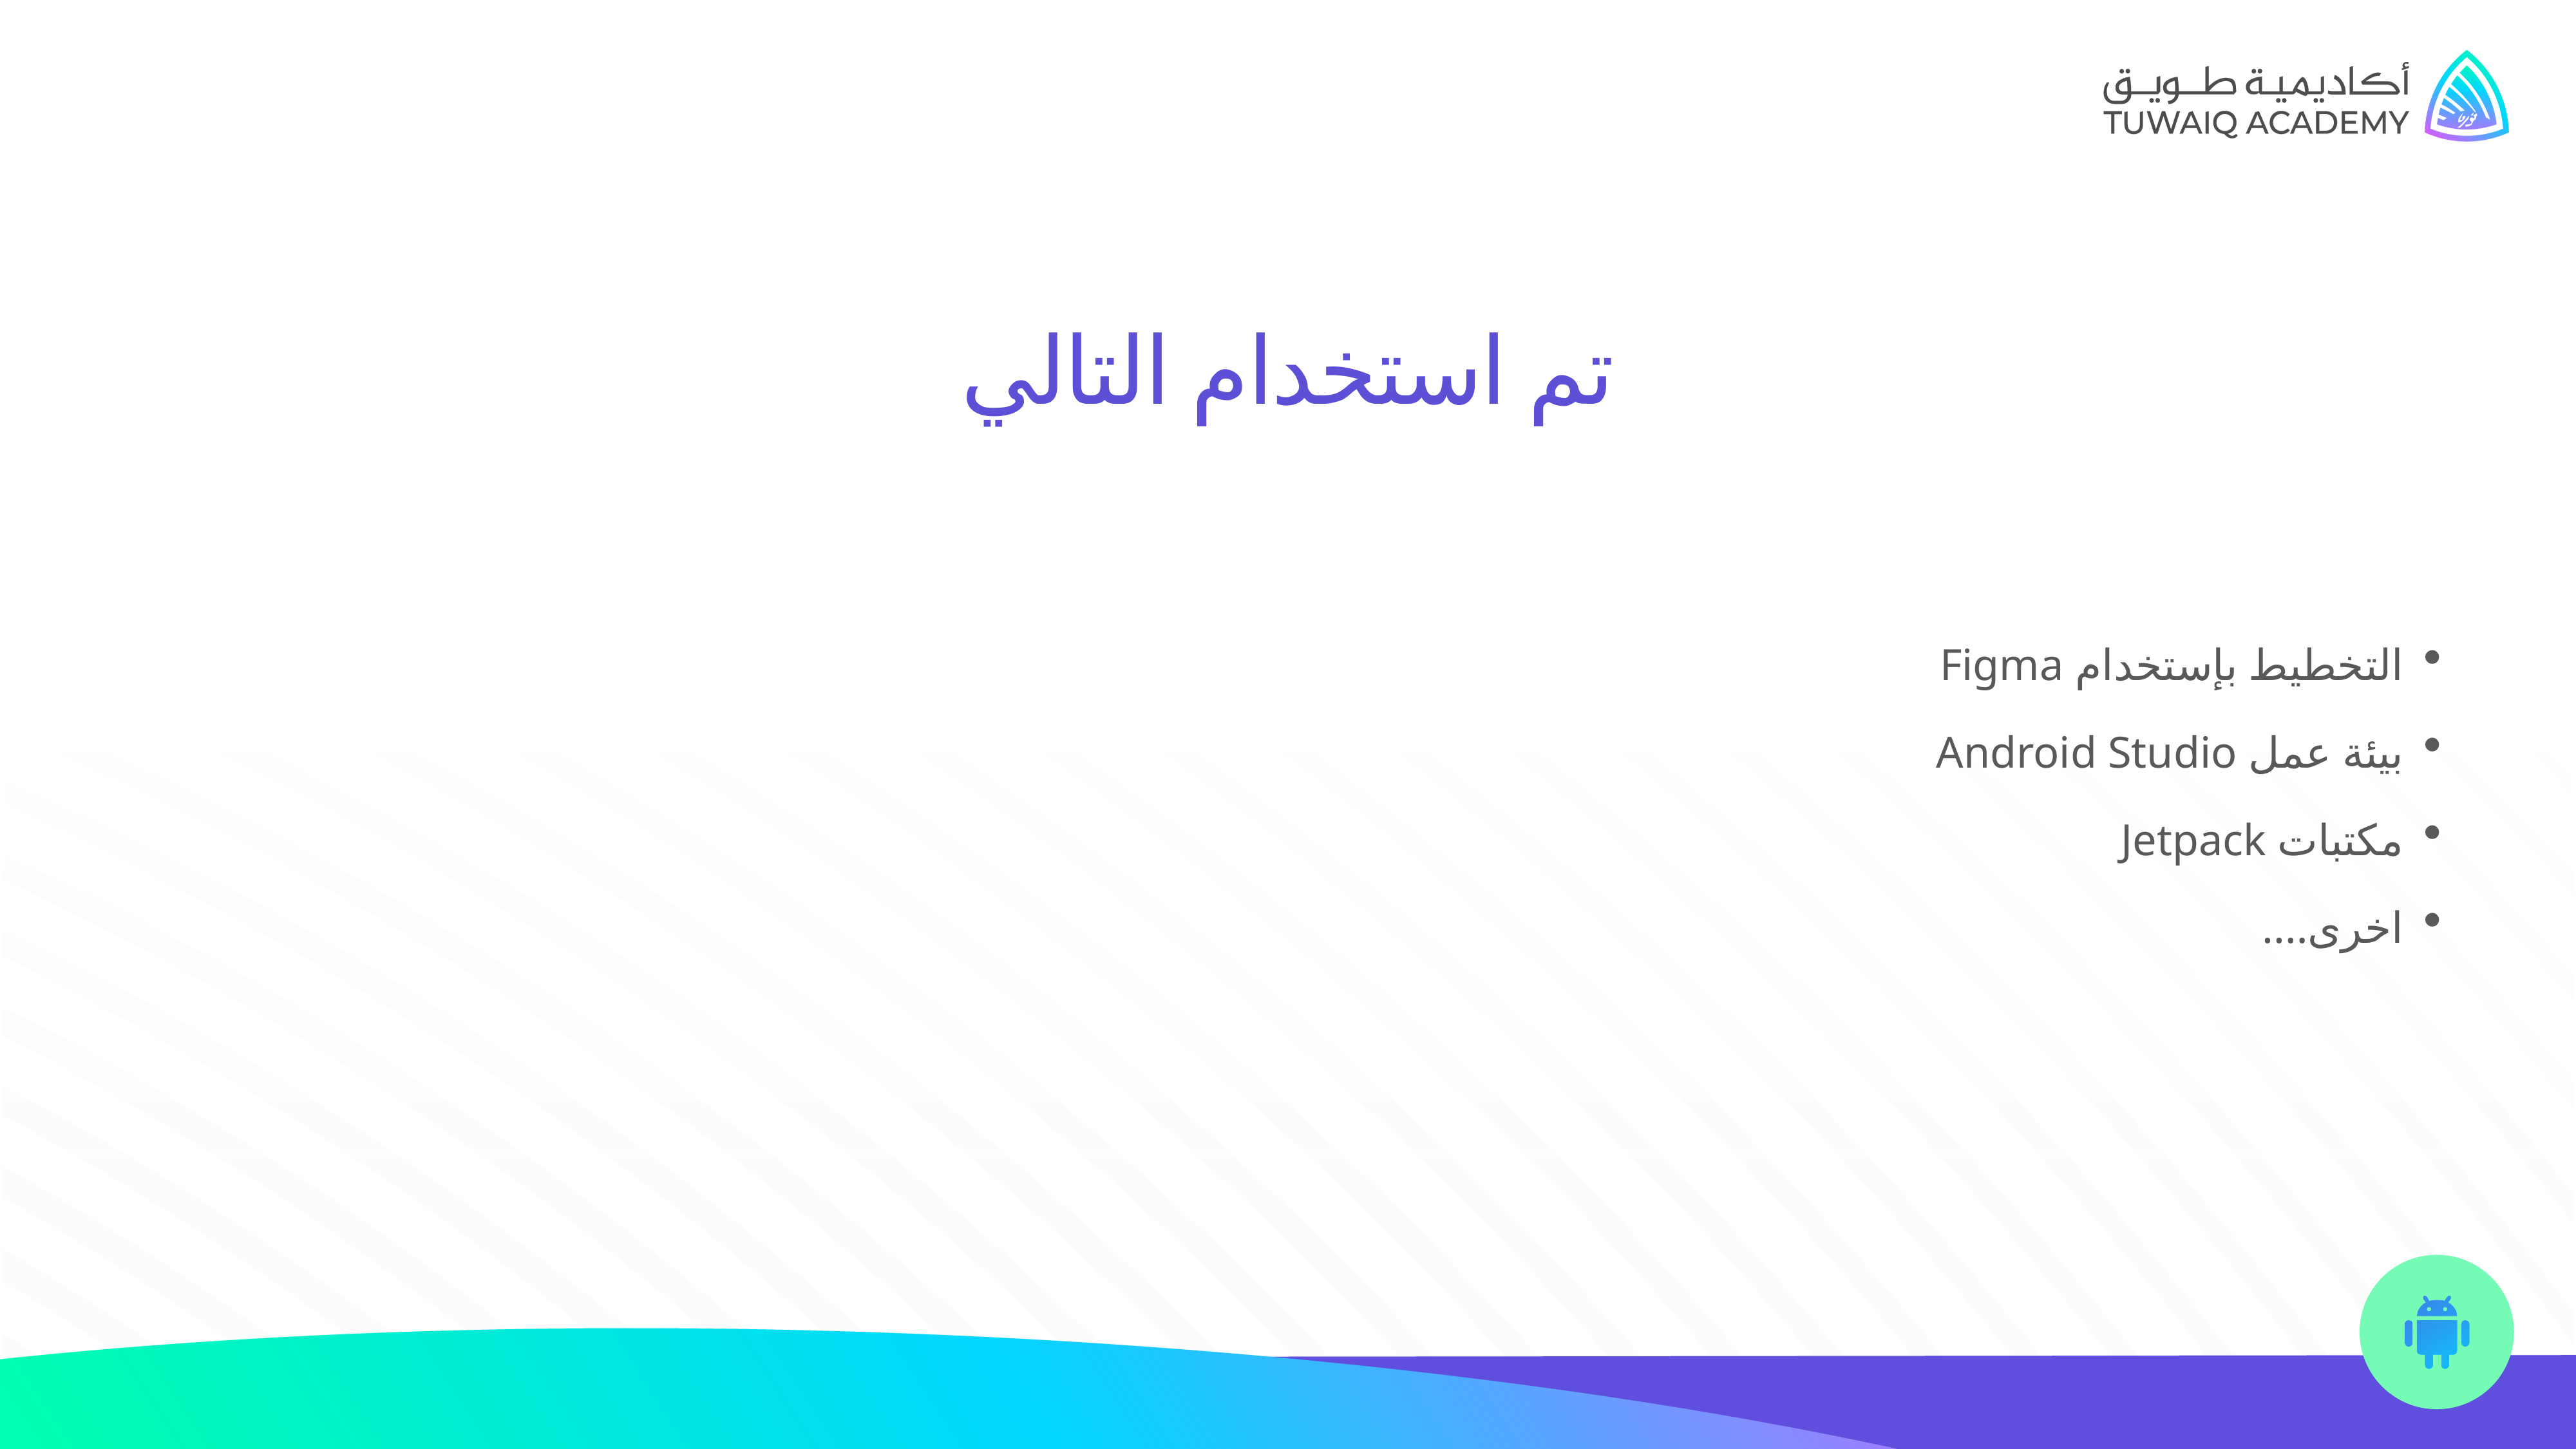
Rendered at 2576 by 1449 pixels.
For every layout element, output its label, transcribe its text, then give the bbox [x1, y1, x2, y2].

picture [0, 0, 2576, 1449]
subtitle التخطيط بإستخدام Figma بيئة عمل Android Studio مكتبات Jetpack اخرى…. [269, 596, 2448, 1087]
title تم استخدام التالي [127, 238, 2449, 428]
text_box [2359, 1255, 2514, 1410]
